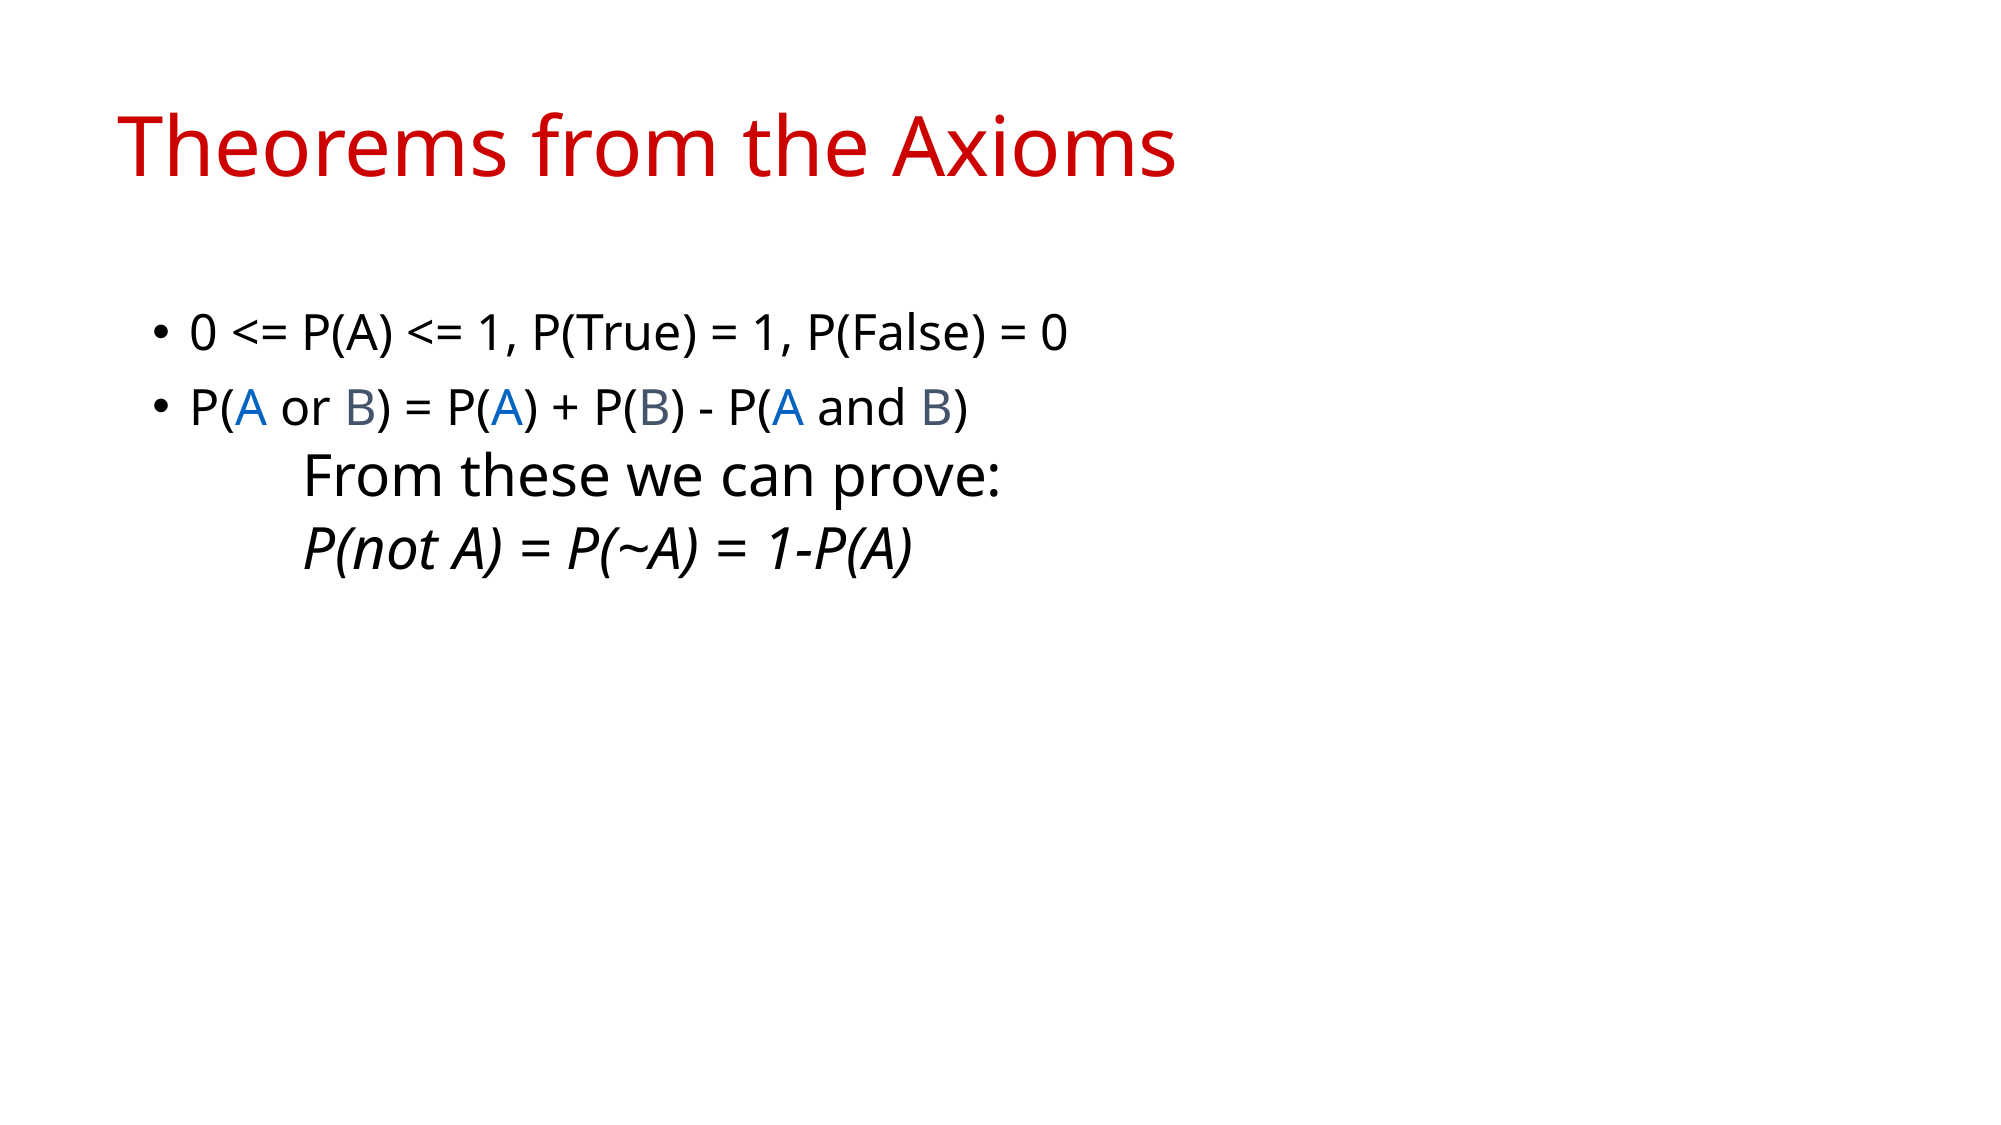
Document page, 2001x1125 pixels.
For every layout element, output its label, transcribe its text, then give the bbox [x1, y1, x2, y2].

list 0 <= P(A) <= 1, P(True) = 1, P(False) = 0 P(A or B) = P(A) + P(B) - P(A and B) From these we can prove: P(not A) = P(~A) = 1-P(A) [137, 299, 1863, 1014]
title Theorems from the Axioms [102, 41, 1828, 259]
